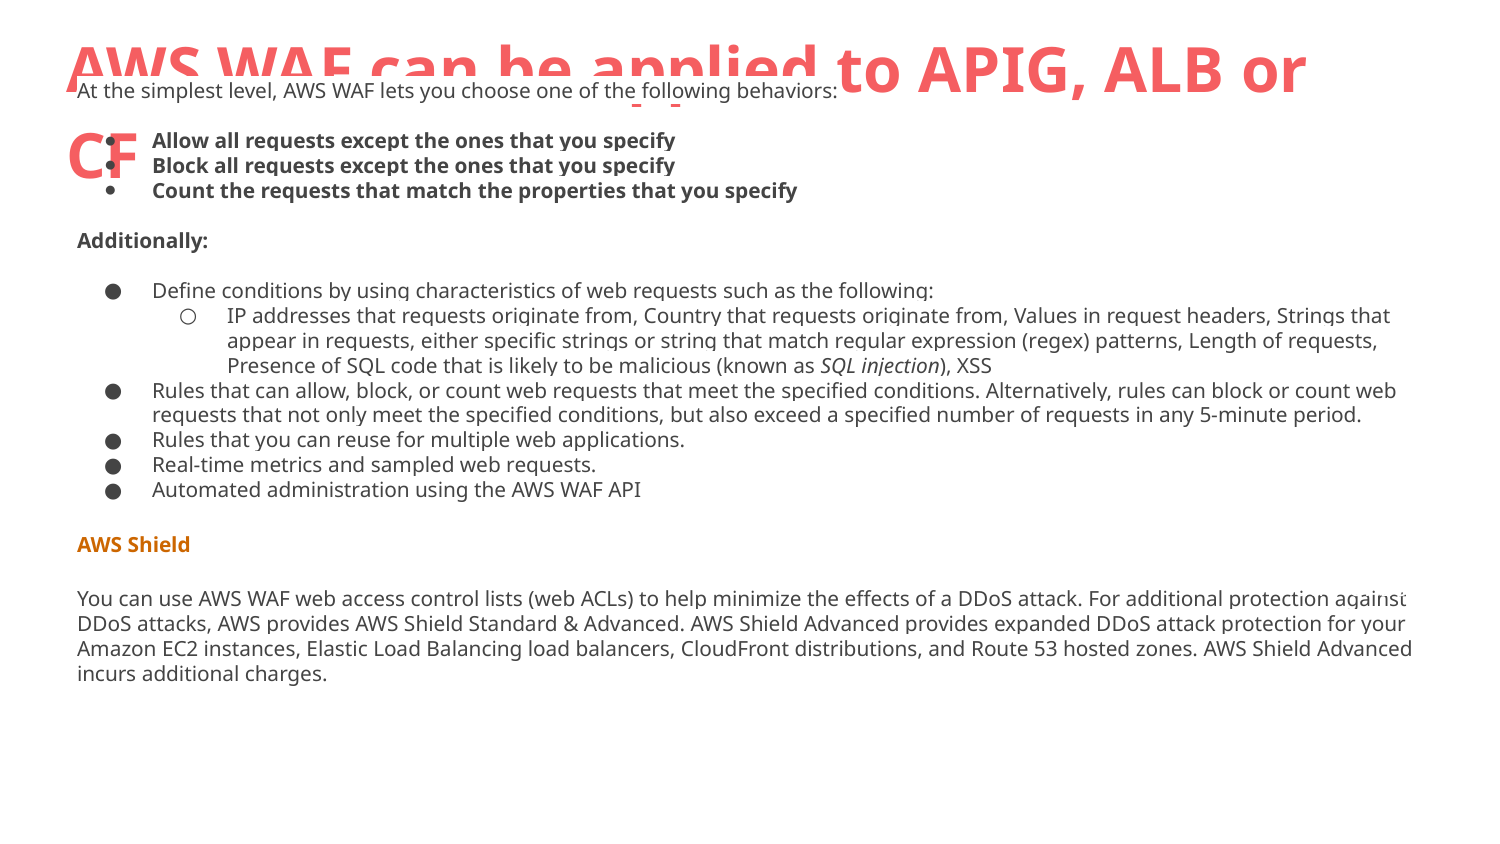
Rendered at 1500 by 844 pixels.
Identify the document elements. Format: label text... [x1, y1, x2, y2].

text_box Lambda authorizers [1280, 526, 1479, 606]
title AWS WAF can be applied to APIG, ALB or CF [51, 3, 1392, 73]
text_box At the simplest level, AWS WAF lets you choose one of the following behaviors: Allow all requests except the ones that you specify Block all requests except the ones that you specify Count the requests that match the properties that you specify Additionally: Define conditions by using characteristics of web requests such as the following: IP addresses that requests originate from, Country that requests originate from, Values in request headers, Strings that appear in requests, either specific strings or string that match regular expression (regex) patterns, Length of requests, Presence of SQL code that is likely to be malicious (known as SQL injection), XSS Rules that can allow, block, or count web requests that meet the specified conditions. Alternatively, rules can block or count web requests that not only meet the specified conditions, but also exceed a specified number of requests in any 5-minute period. Rules that you can reuse for multiple web applications. Real-time metrics and sampled web requests. Automated administration using the AWS WAF API AWS Shield You can use AWS WAF web access control lists (web ACLs) to help minimize the effects of a DDoS attack. For additional protection against DDoS attacks, AWS provides AWS Shield Standard & Advanced. AWS Shield Advanced provides expanded DDoS attack protection for your Amazon EC2 instances, Elastic Load Balancing load balancers, CloudFront distributions, and Route 53 hosted zones. AWS Shield Advanced incurs additional charges. [62, 62, 1468, 118]
